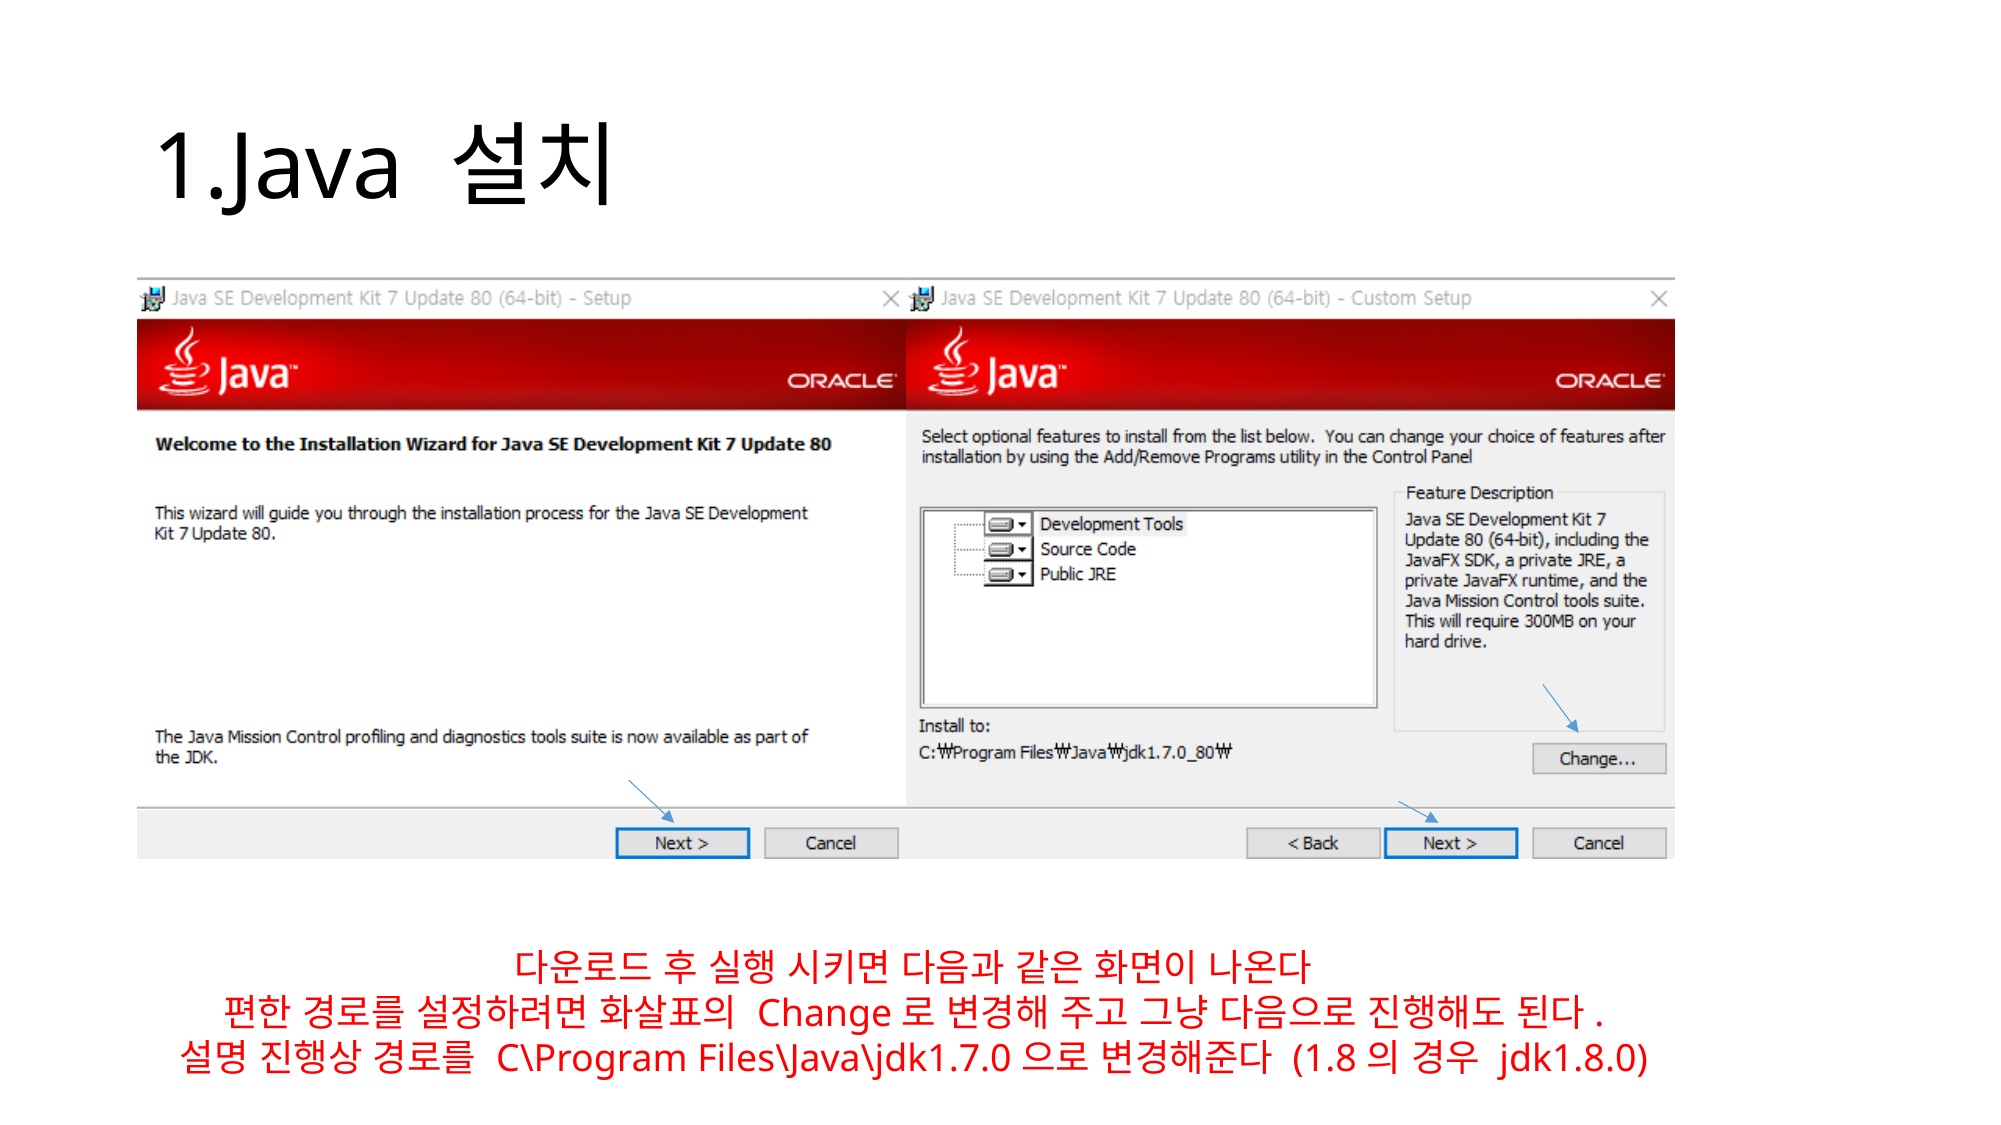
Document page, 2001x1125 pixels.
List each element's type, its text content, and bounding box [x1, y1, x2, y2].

title 1.Java 설치 [137, 59, 1863, 278]
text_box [628, 779, 675, 823]
text_box 다운로드 후 실행 시키면 다음과 같은 화면이 나온다 편한 경로를 설정하려면 화살표의 Change로 변경해 주고 그냥 다음으로 진행해도 된다. 설명 진행상 경로를 C\Program Files\Java\jdk1.7.0으로 변경해준다 (1.8의 경우 jdk1.8.0) [136, 946, 1691, 1077]
list JDK 설치 후 폴더 지정 한 후 스샷 떠서 추가 [137, 299, 1863, 1014]
picture [137, 277, 1675, 859]
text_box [1542, 684, 1579, 733]
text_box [1398, 801, 1439, 823]
